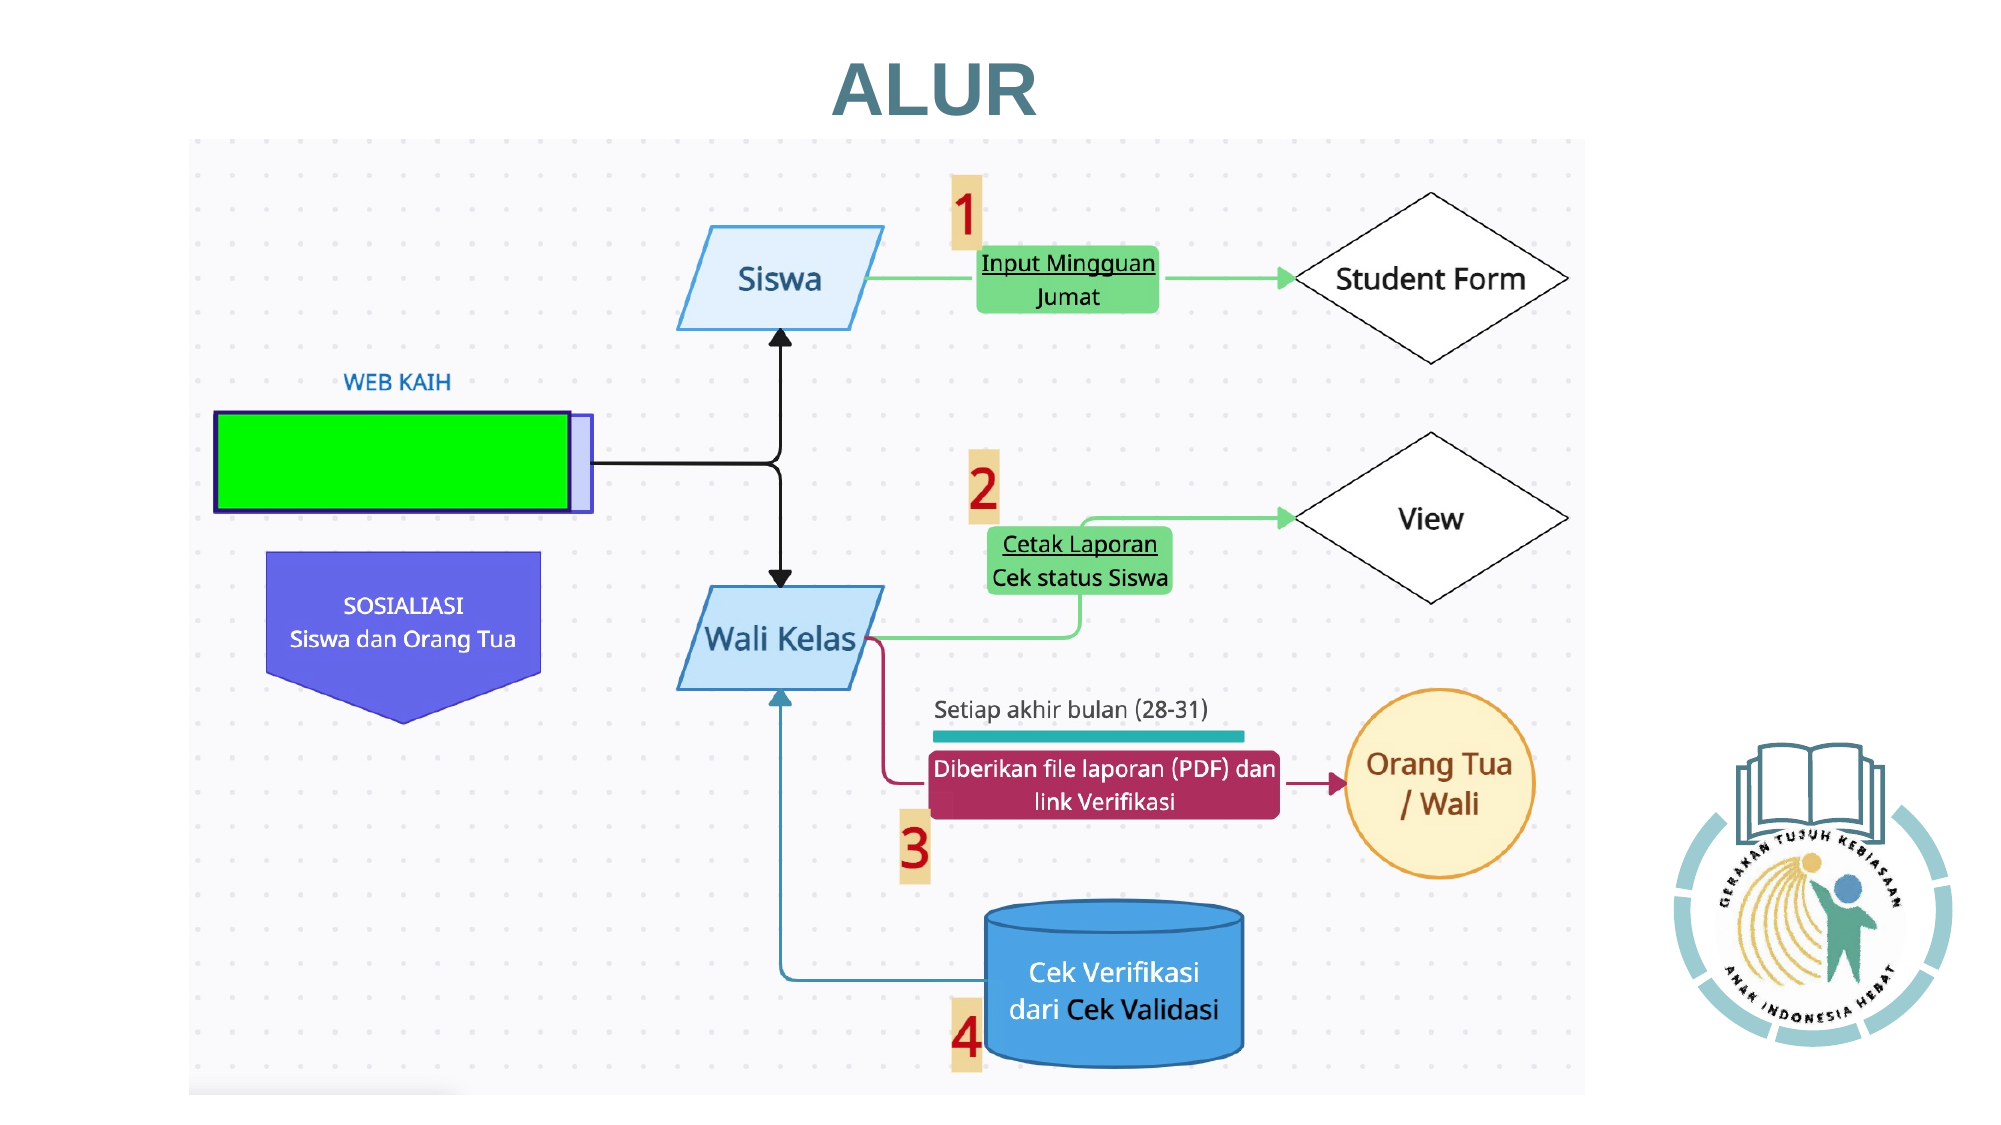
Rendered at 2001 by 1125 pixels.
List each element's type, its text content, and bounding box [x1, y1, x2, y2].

picture [1715, 825, 1906, 1027]
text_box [1673, 742, 1953, 1047]
picture [189, 139, 1585, 1095]
text_box ALUR [815, 33, 1773, 138]
